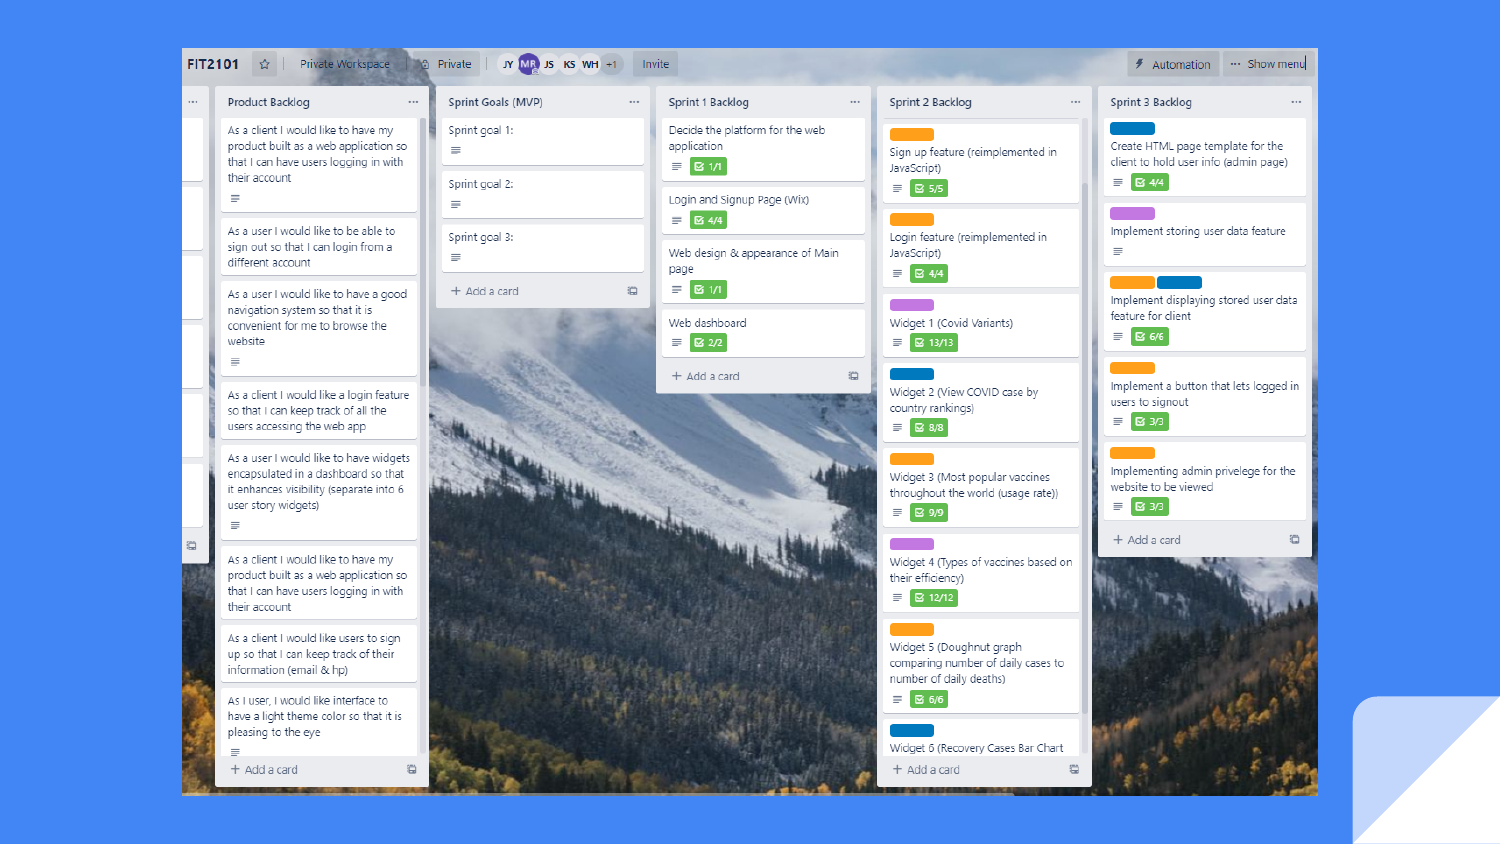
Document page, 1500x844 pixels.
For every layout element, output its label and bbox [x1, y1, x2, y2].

picture [182, 47, 1318, 796]
